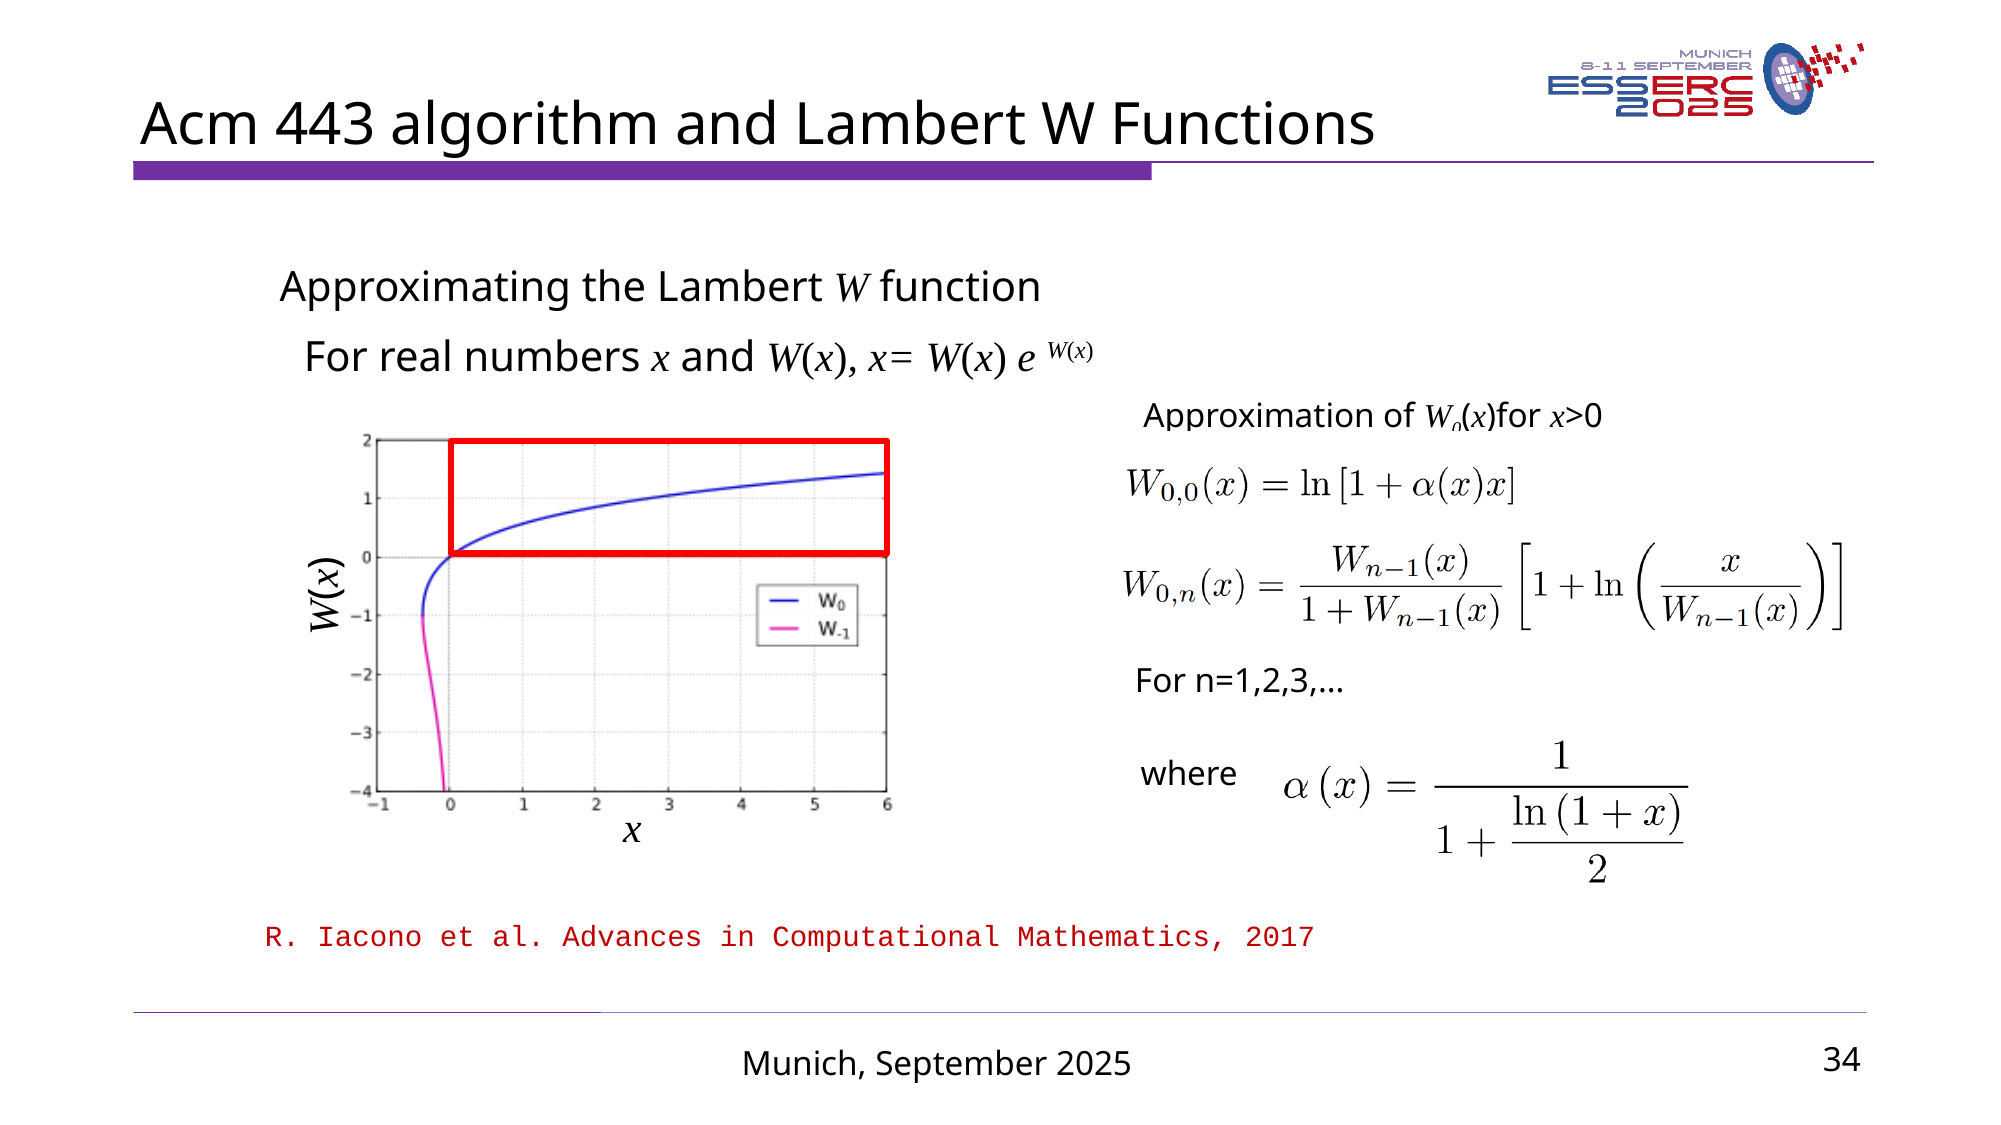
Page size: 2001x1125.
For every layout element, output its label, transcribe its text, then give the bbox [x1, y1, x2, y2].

picture [1538, 19, 1874, 73]
picture [335, 421, 930, 819]
text_box Approximating the Lambert W function [264, 252, 1057, 318]
picture [1281, 719, 1690, 885]
text_box Approximation of W0(x)for x>0 [1128, 386, 1618, 447]
text_box For n=1,2,3,… [1120, 652, 1360, 707]
picture [1122, 525, 1849, 641]
text_box R. Iacono et al. Advances in Computational Mathematics, 2017 [250, 909, 1643, 960]
picture [1102, 431, 1527, 514]
text_box W(x) [288, 542, 330, 650]
text_box For real numbers x and W(x), x= W(x) e W(x) [288, 322, 1743, 387]
text_box x [608, 827, 657, 858]
text_box where [1125, 744, 1253, 800]
title Acm 443 algorithm and Lambert W Functions [125, 73, 1879, 164]
